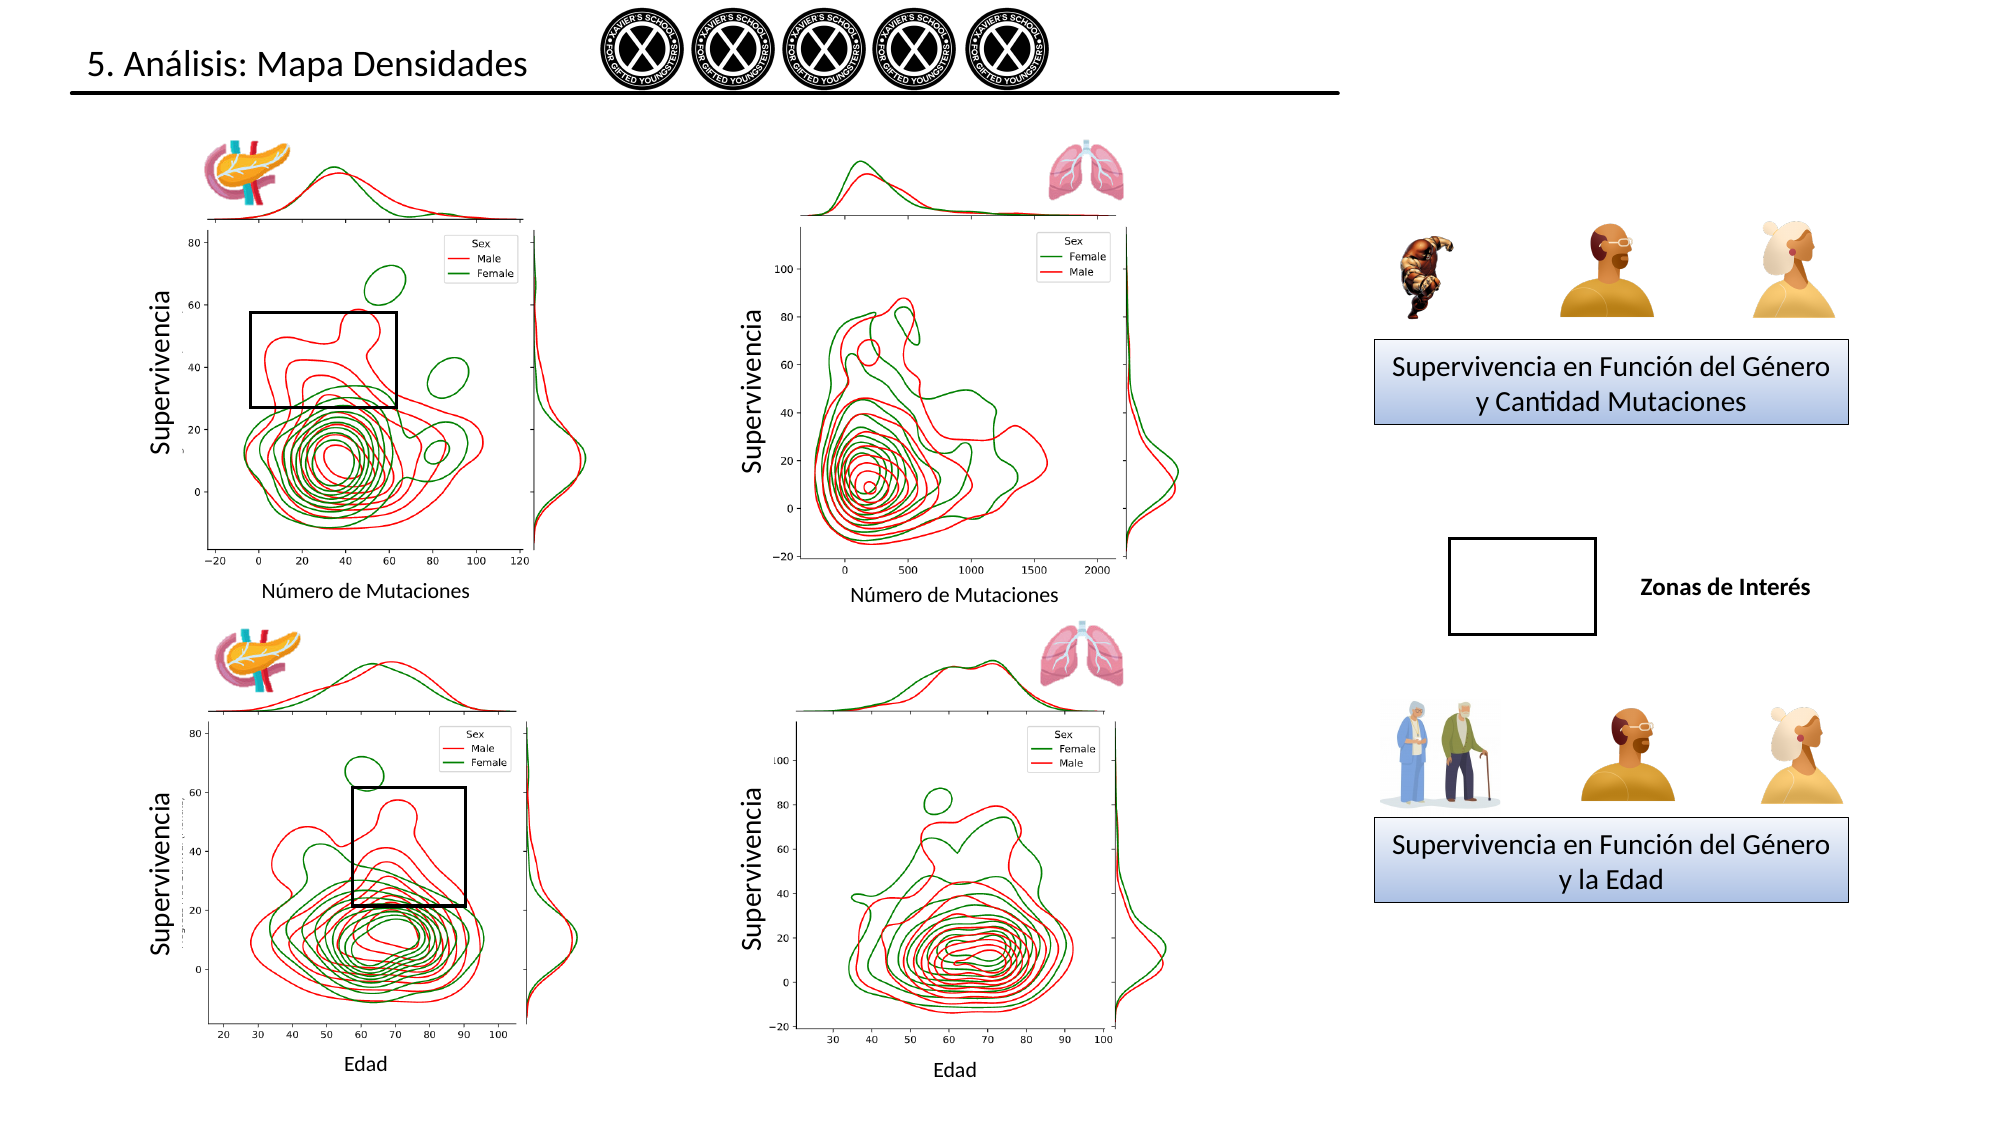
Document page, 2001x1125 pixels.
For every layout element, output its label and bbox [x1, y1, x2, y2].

text_box [132, 120, 1849, 1090]
text_box [71, 0, 1338, 100]
